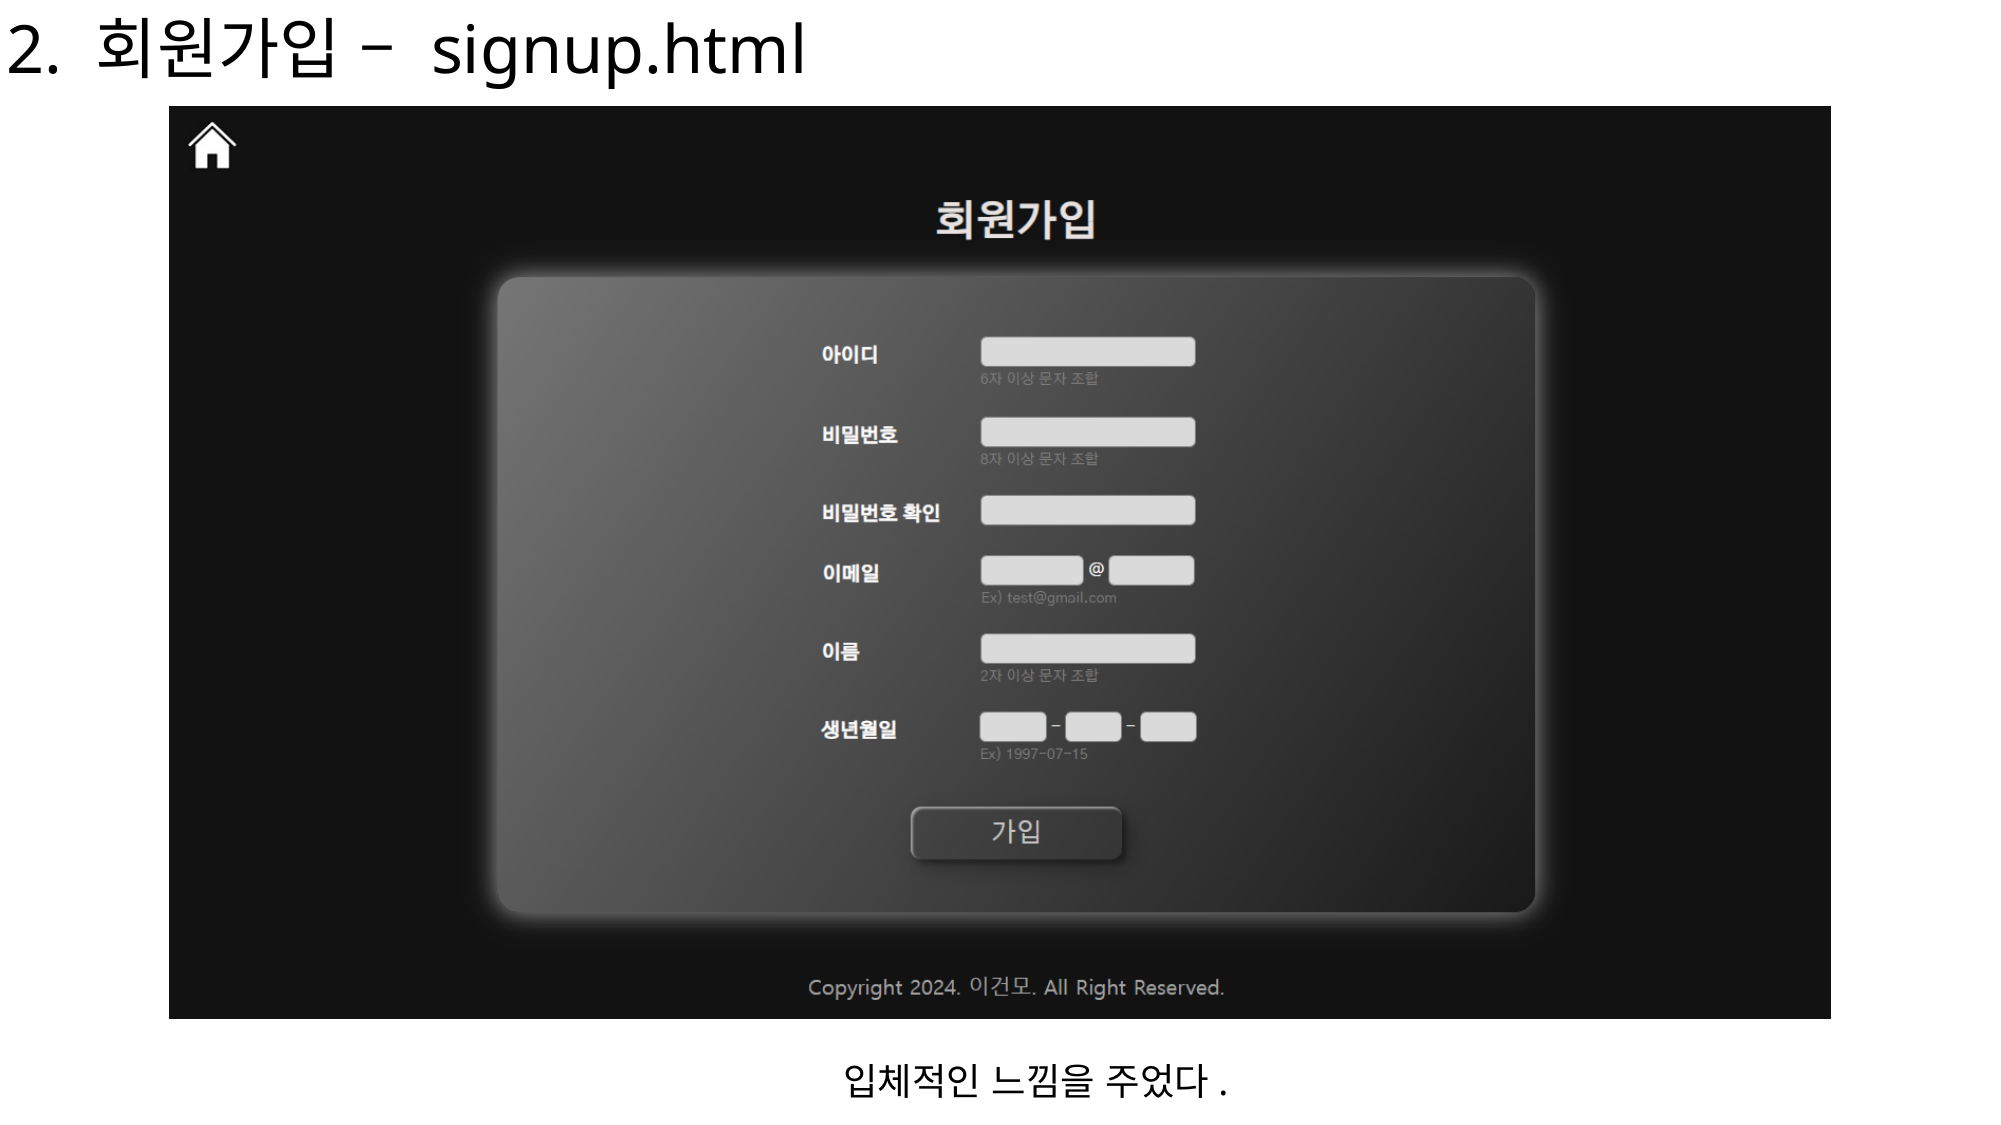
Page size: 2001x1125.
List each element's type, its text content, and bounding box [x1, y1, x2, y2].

text_box 입체적인 느낌을 주었다. [828, 1050, 1244, 1110]
text_box 2. 회원가입 – signup.html [0, 0, 823, 95]
picture [168, 105, 1832, 1020]
